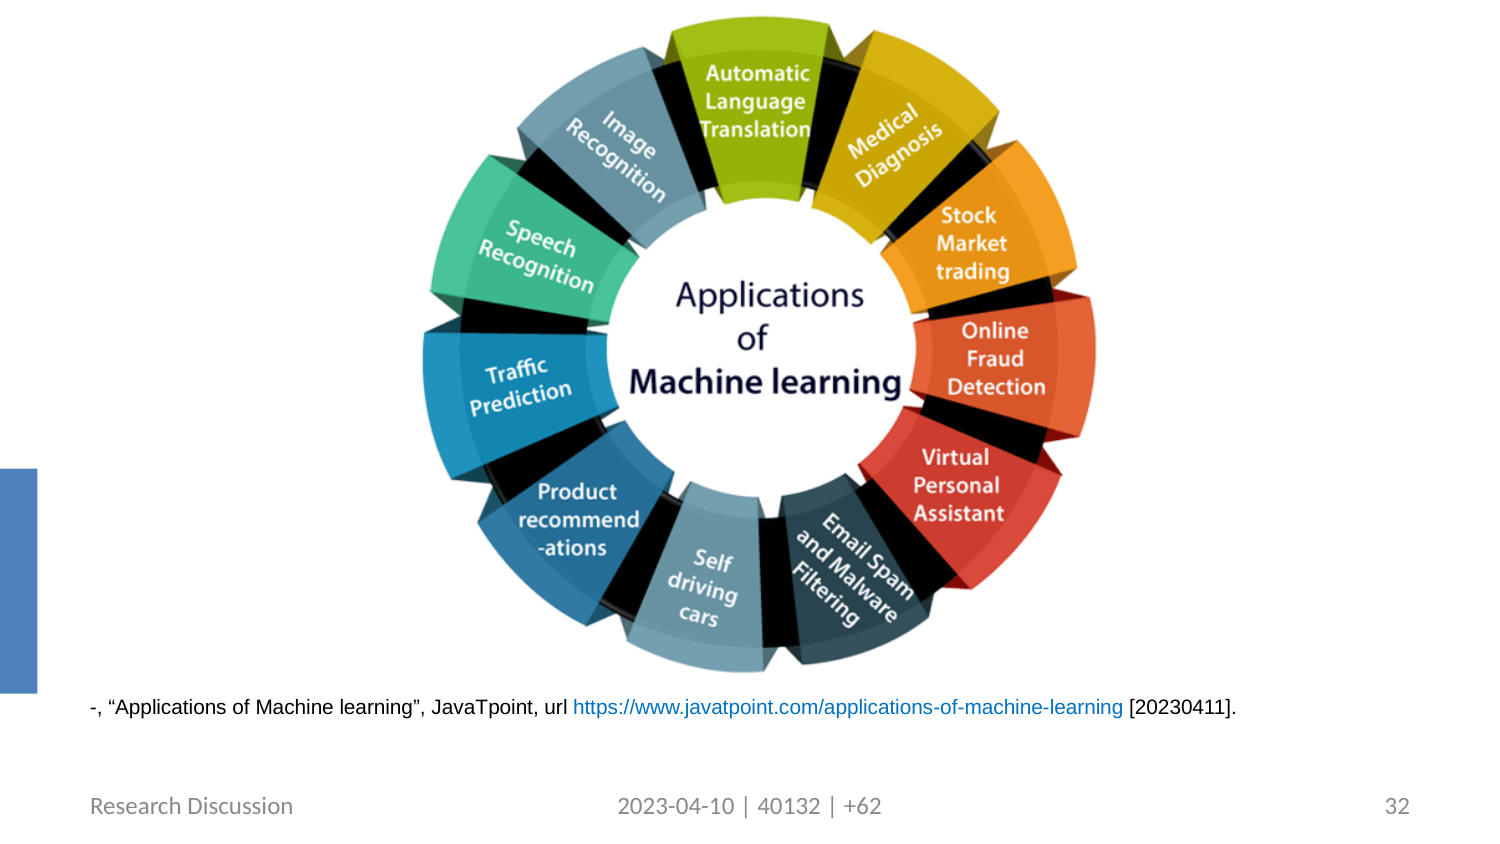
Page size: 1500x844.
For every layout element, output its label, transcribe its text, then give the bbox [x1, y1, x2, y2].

slide_number 32 [1074, 782, 1425, 827]
text_box -, “Applications of Machine learning”, JavaTpoint, url https://www.javatpoint.com/applications-of-machine-learning [20230411]. [74, 686, 1425, 727]
footer 2023-04-10 | 40132 | +62 [512, 782, 988, 827]
picture [362, 12, 1138, 678]
slide_number Research Discussion [75, 782, 463, 827]
